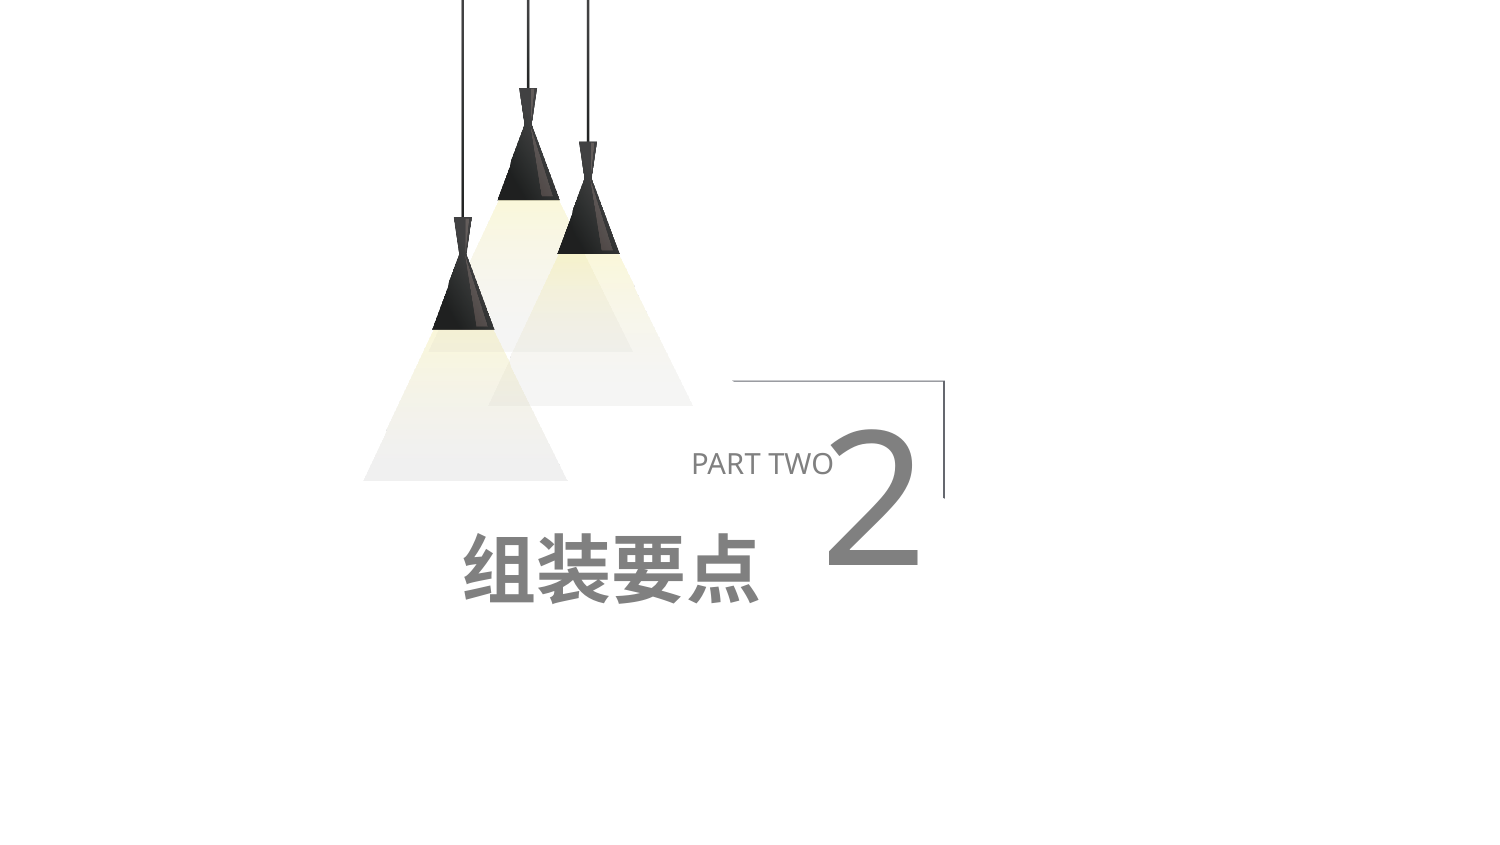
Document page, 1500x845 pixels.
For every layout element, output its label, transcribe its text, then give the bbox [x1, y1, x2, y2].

text_box PART TWO [702, 439, 876, 486]
picture [354, 0, 698, 499]
text_box 组装要点 [278, 516, 945, 618]
text_box 2 [791, 372, 957, 609]
text_box [730, 378, 947, 501]
